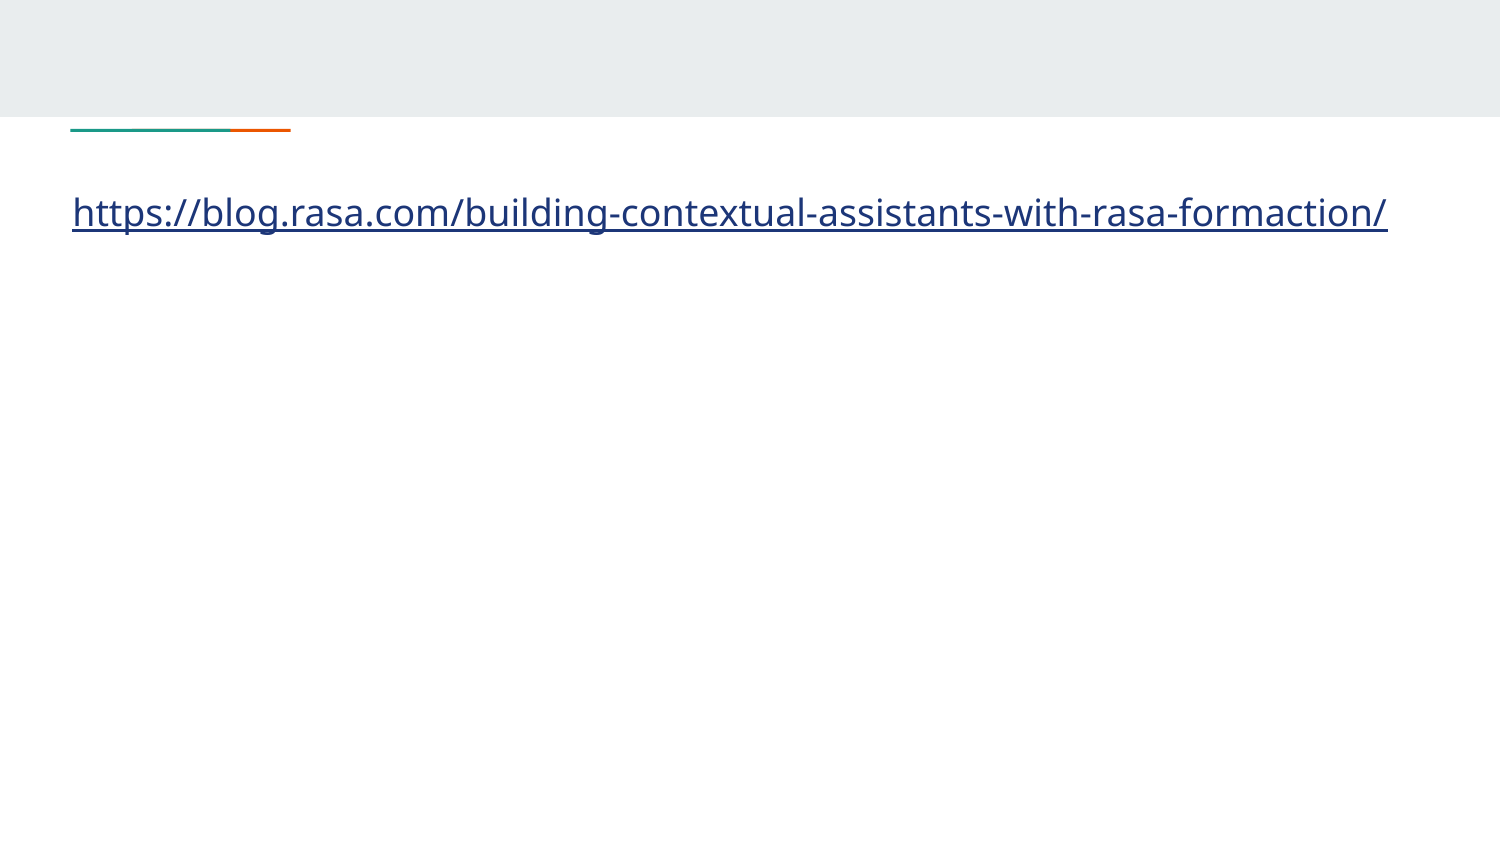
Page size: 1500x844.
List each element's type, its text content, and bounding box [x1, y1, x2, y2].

list https://blog.rasa.com/building-contextual-assistants-with-rasa-formaction/ [38, 166, 1452, 808]
